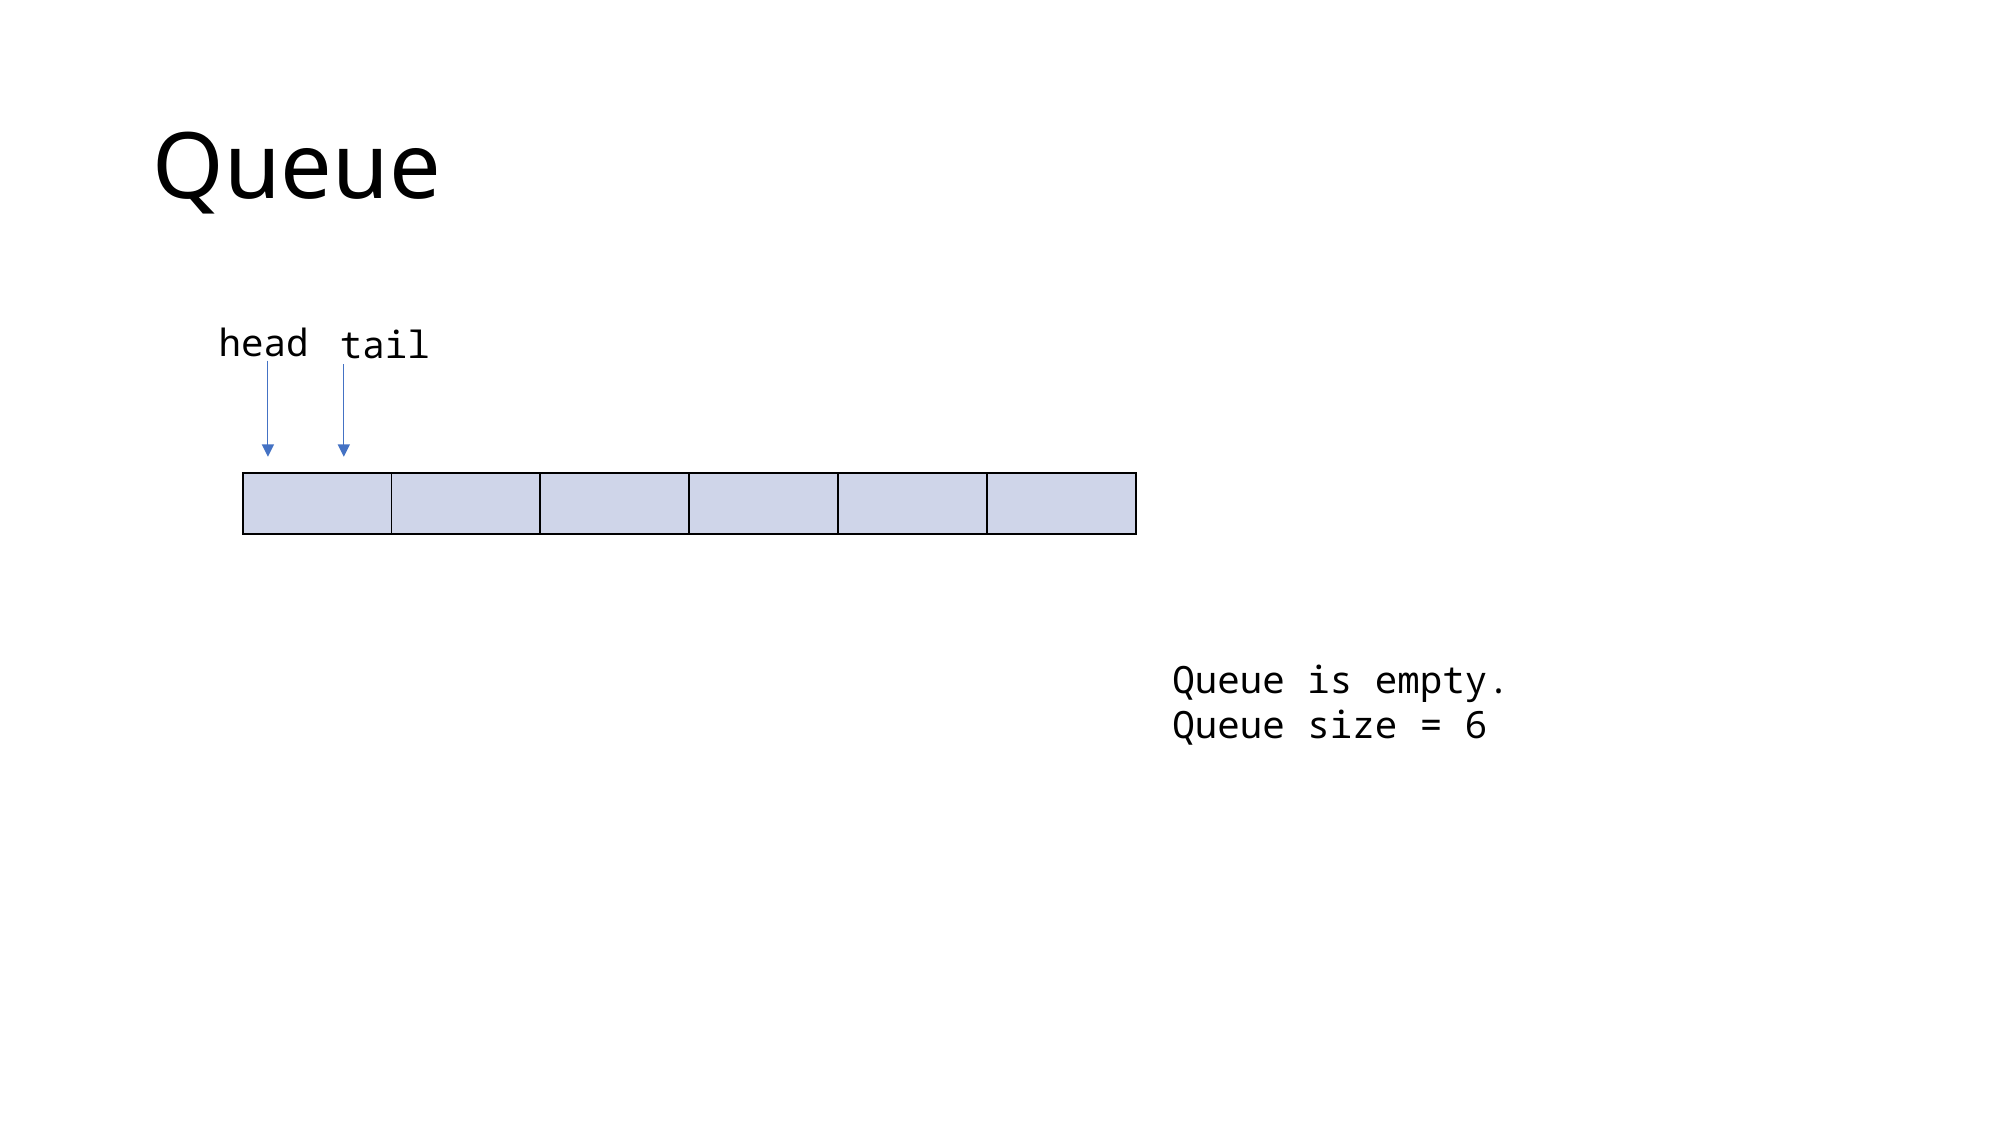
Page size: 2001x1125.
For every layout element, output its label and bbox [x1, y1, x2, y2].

table_header [392, 474, 539, 533]
text_box [203, 311, 477, 457]
table_header [839, 474, 986, 533]
text_box [1157, 648, 1778, 754]
table_header [541, 474, 688, 533]
table_header [244, 474, 391, 533]
table_header [690, 474, 837, 533]
title [137, 59, 1863, 278]
table_header [988, 474, 1135, 533]
